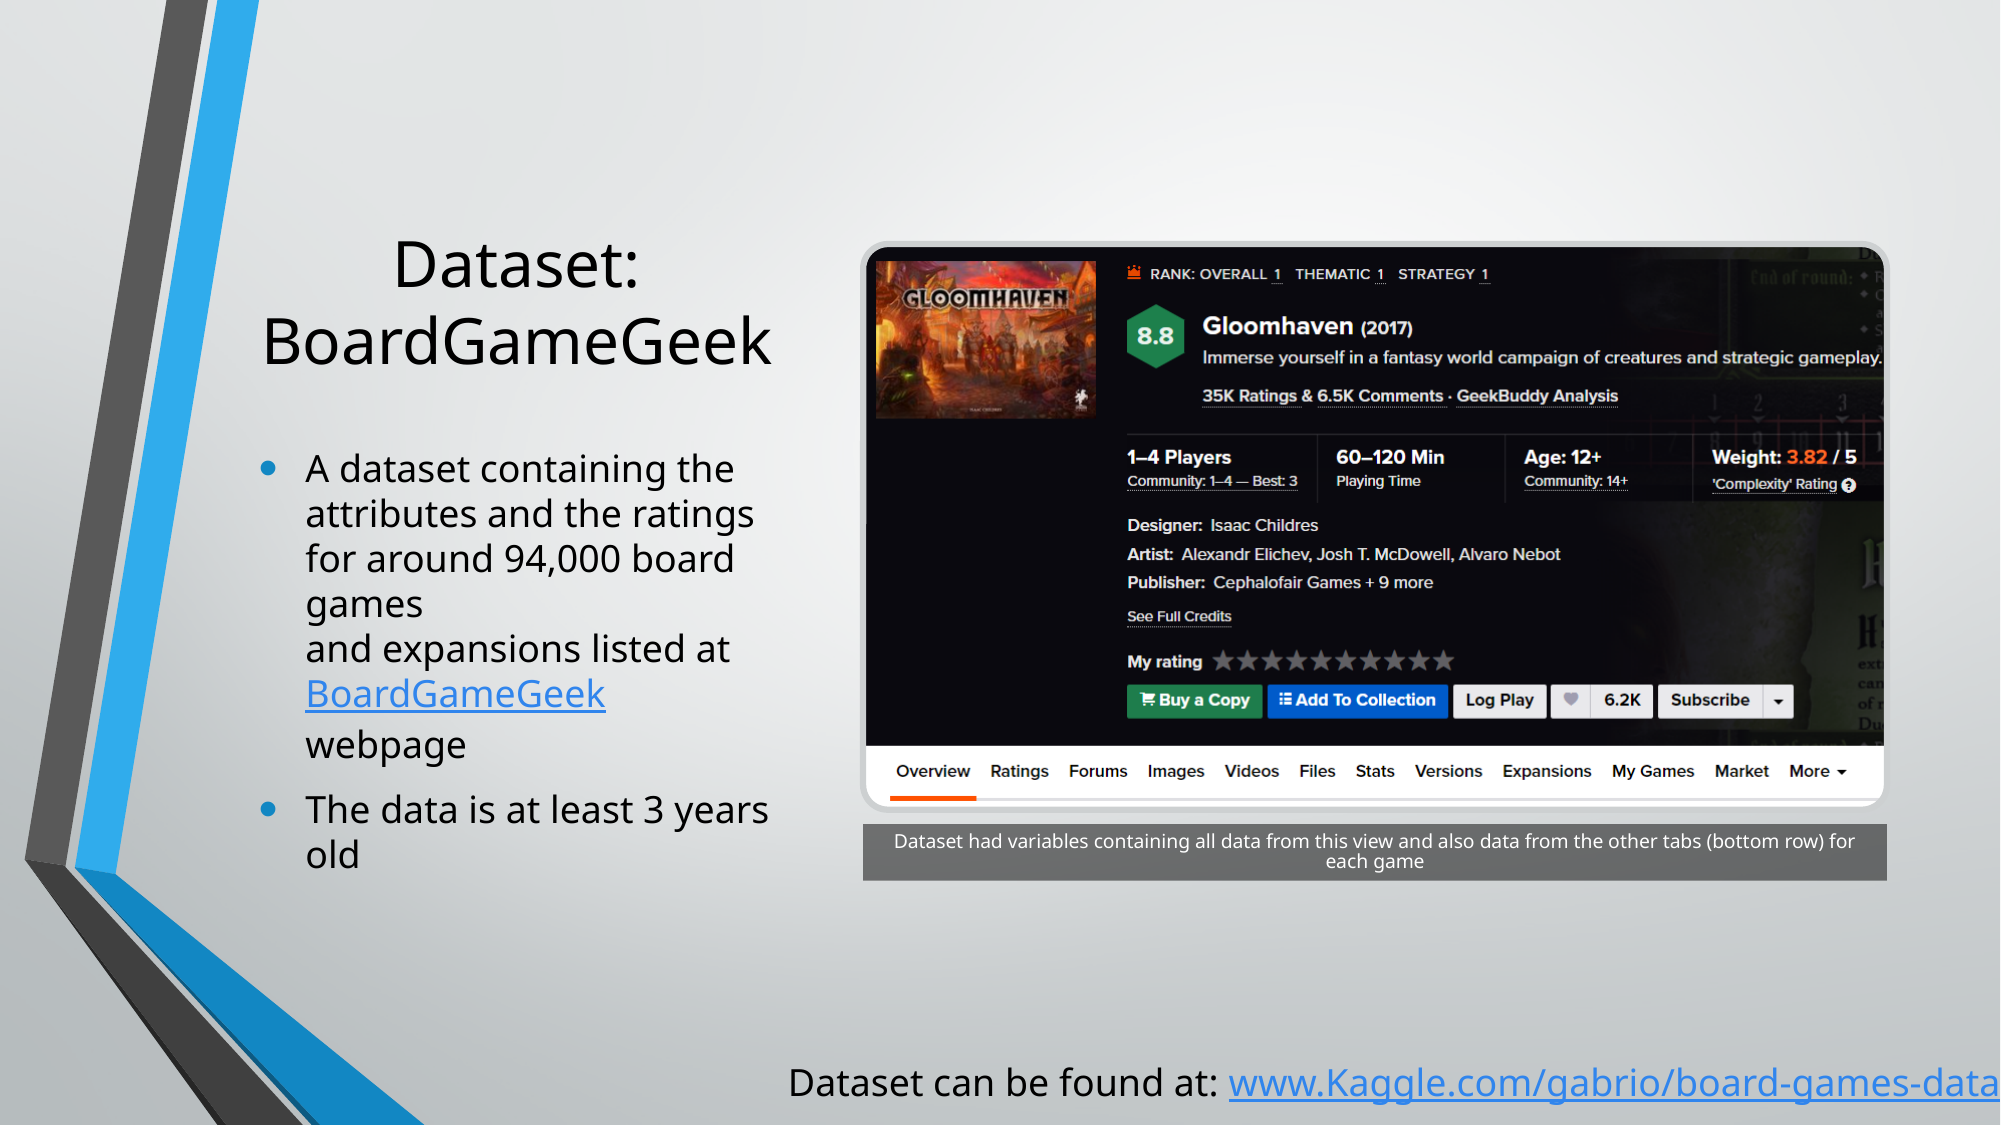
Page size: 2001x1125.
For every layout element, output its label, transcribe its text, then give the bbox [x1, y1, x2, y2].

title Dataset: BoardGameGeek [243, 177, 791, 425]
list A dataset containing the attributes and the ratings for around 94,000 board games and expansions listed at BoardGameGeek webpage The data is at least 3 years old [243, 437, 791, 950]
picture [862, 243, 1888, 810]
text_box Dataset had variables containing all data from this view and also data from the other tabs (bottom row) for each game [863, 824, 1887, 881]
text_box Dataset can be found at: www.Kaggle.com/gabrio/board-games-dataset [773, 1051, 2000, 1125]
